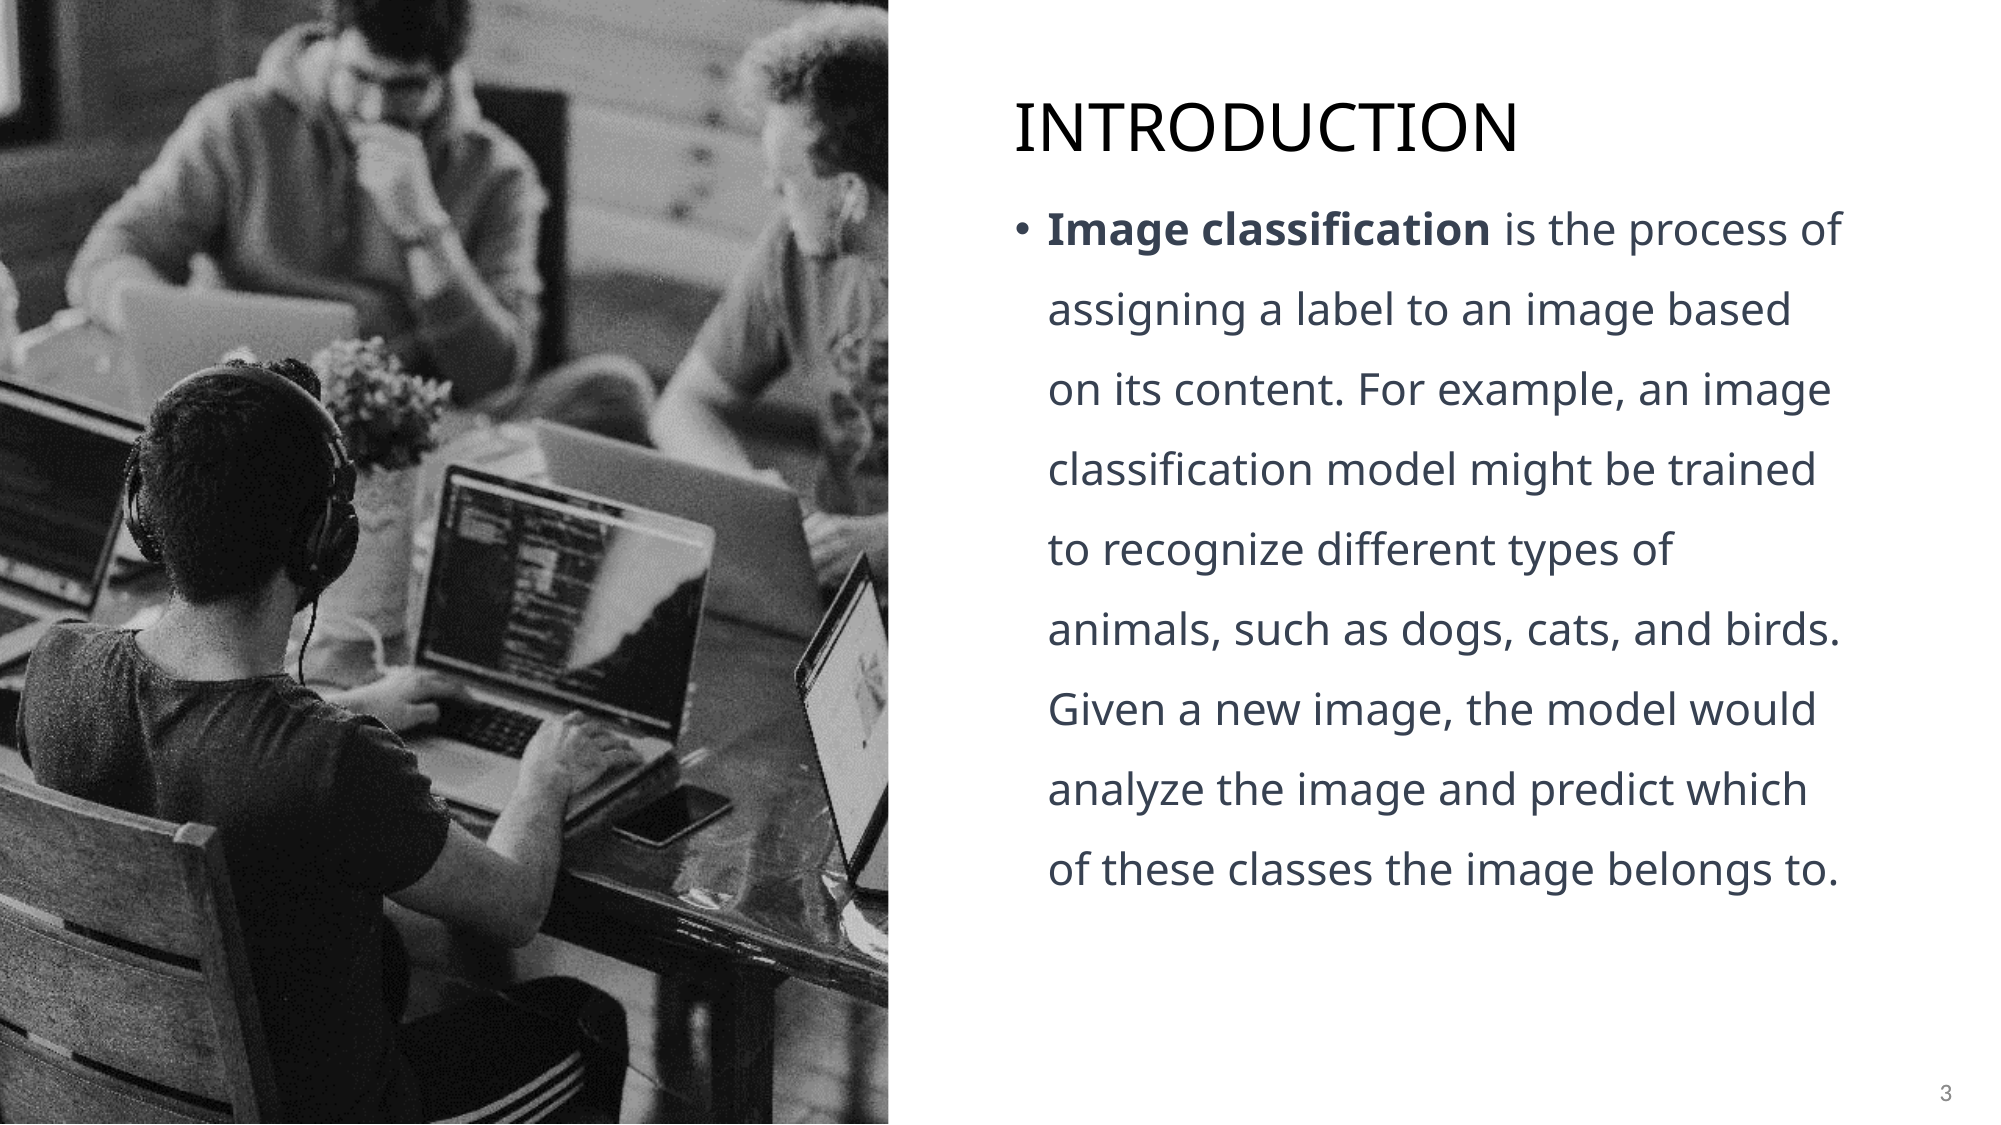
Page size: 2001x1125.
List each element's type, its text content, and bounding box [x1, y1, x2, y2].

list Image classification is the process of assigning a label to an image based on its content. For example, an image classification model might be trained to recognize different types of animals, such as dogs, cats, and birds. Given a new image, the model would analyze the image and predict which of these classes the image belongs to. [999, 167, 1868, 996]
title INTRODUCTION [999, 37, 1968, 183]
slide_number 3 [1894, 1061, 1968, 1121]
picture [0, 0, 889, 1124]
